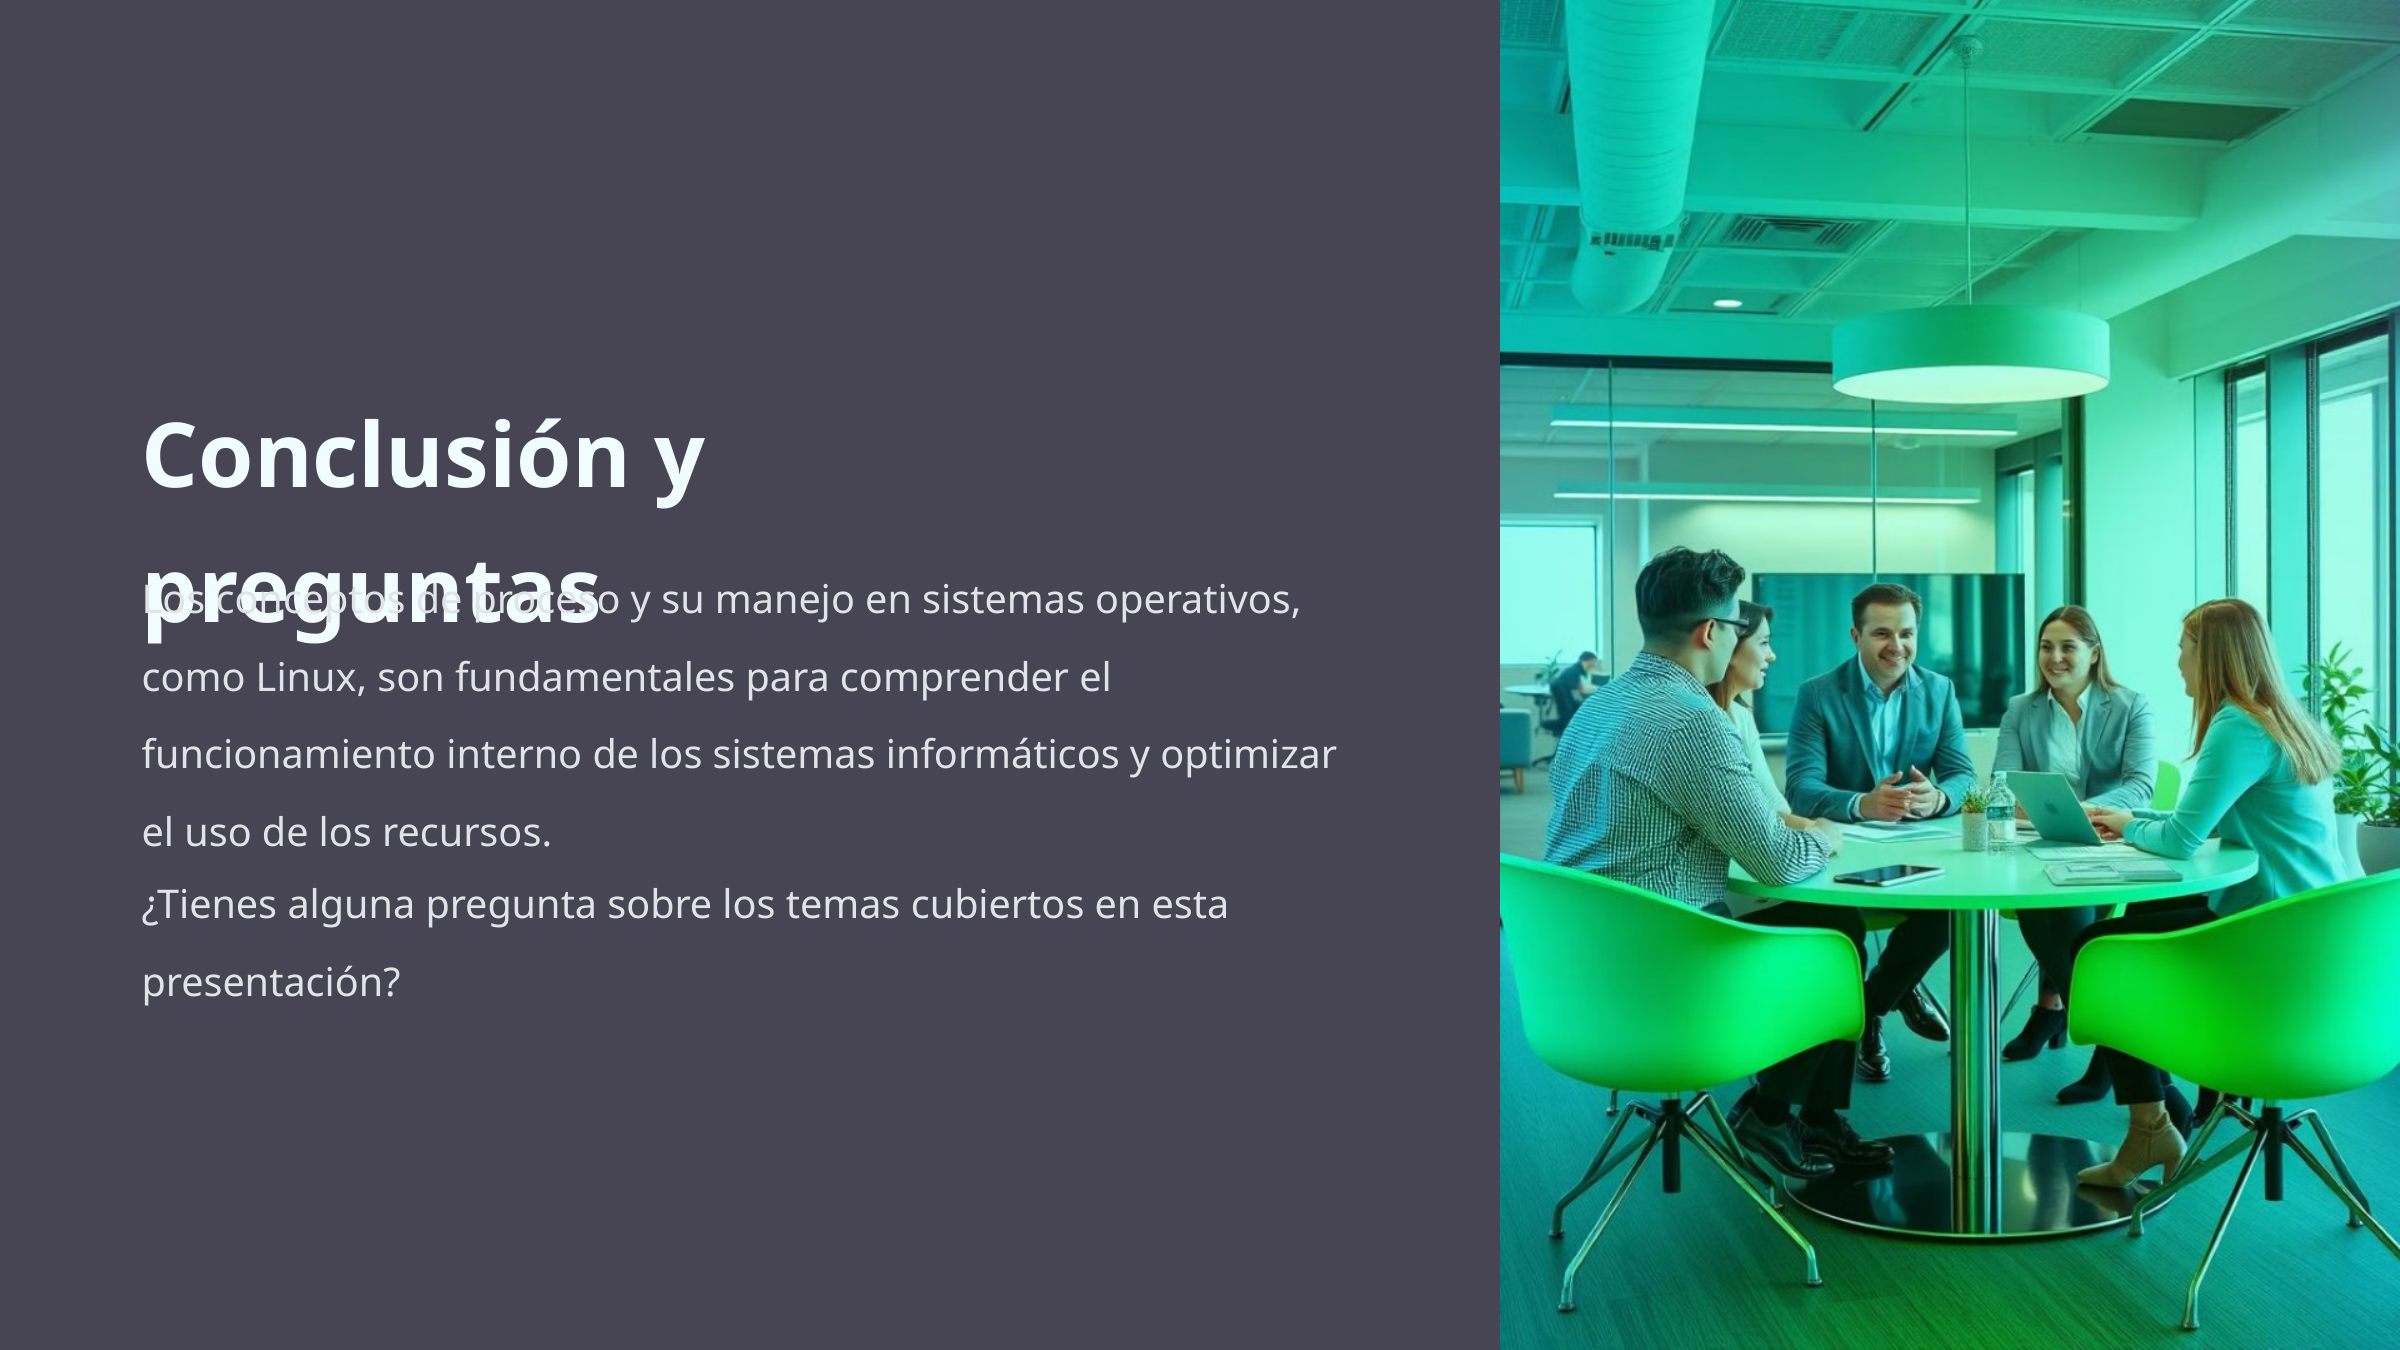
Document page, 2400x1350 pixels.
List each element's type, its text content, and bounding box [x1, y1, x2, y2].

picture [1499, 0, 2400, 1350]
text_box ¿Tienes alguna pregunta sobre los temas cubiertos en esta presentación? [141, 849, 1359, 979]
text_box Conclusión y preguntas [141, 371, 1140, 484]
text_box Los conceptos de proceso y su manejo en sistemas operativos, como Linux, son fundamentales para comprender el funcionamiento interno de los sistemas informáticos y optimizar el uso de los recursos. [141, 544, 1359, 804]
